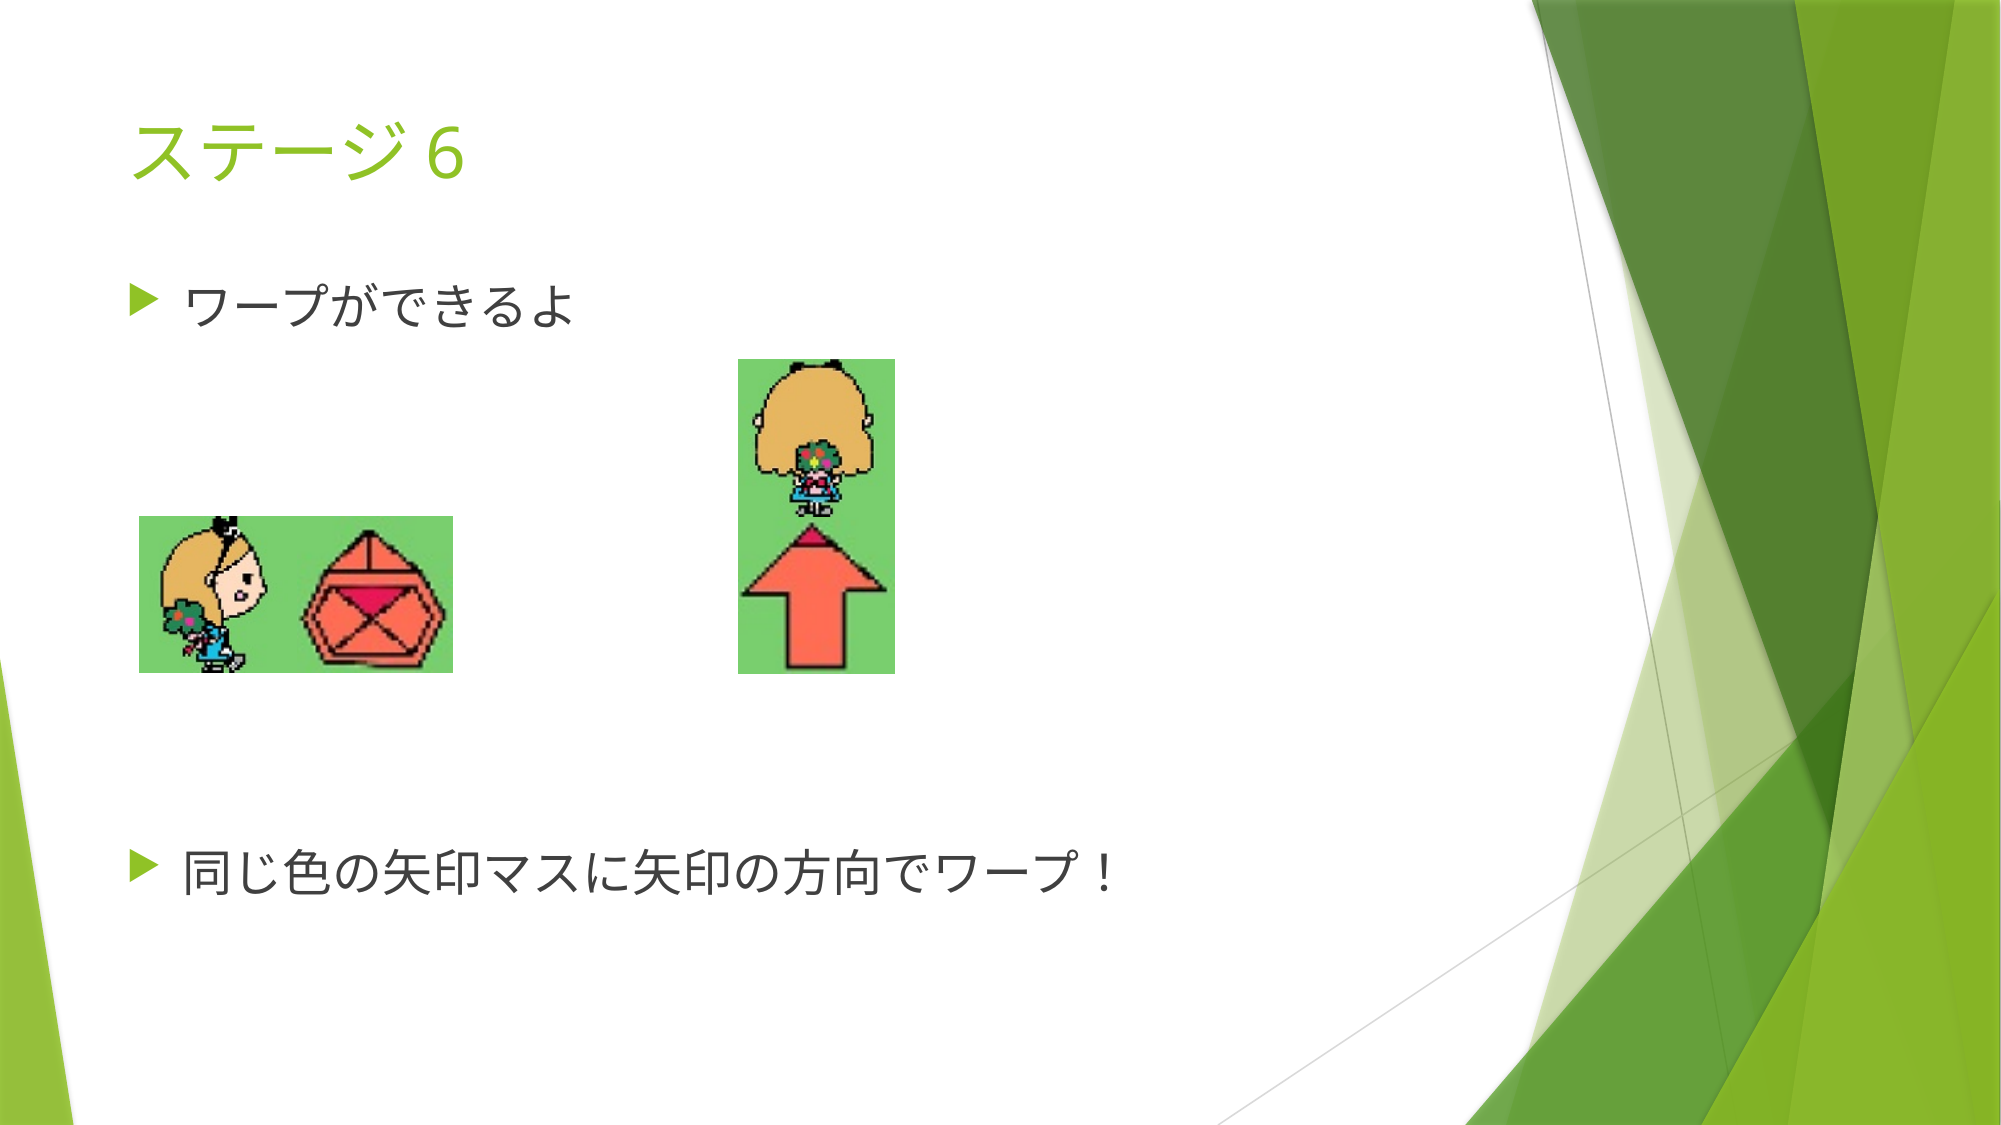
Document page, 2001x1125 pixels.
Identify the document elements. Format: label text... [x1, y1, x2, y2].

list ワープができるよ 同じ色の矢印マスに矢印の方向でワープ！ [111, 267, 1522, 992]
picture [737, 358, 896, 674]
picture [138, 516, 453, 673]
title ステージ6 [111, 99, 1522, 202]
